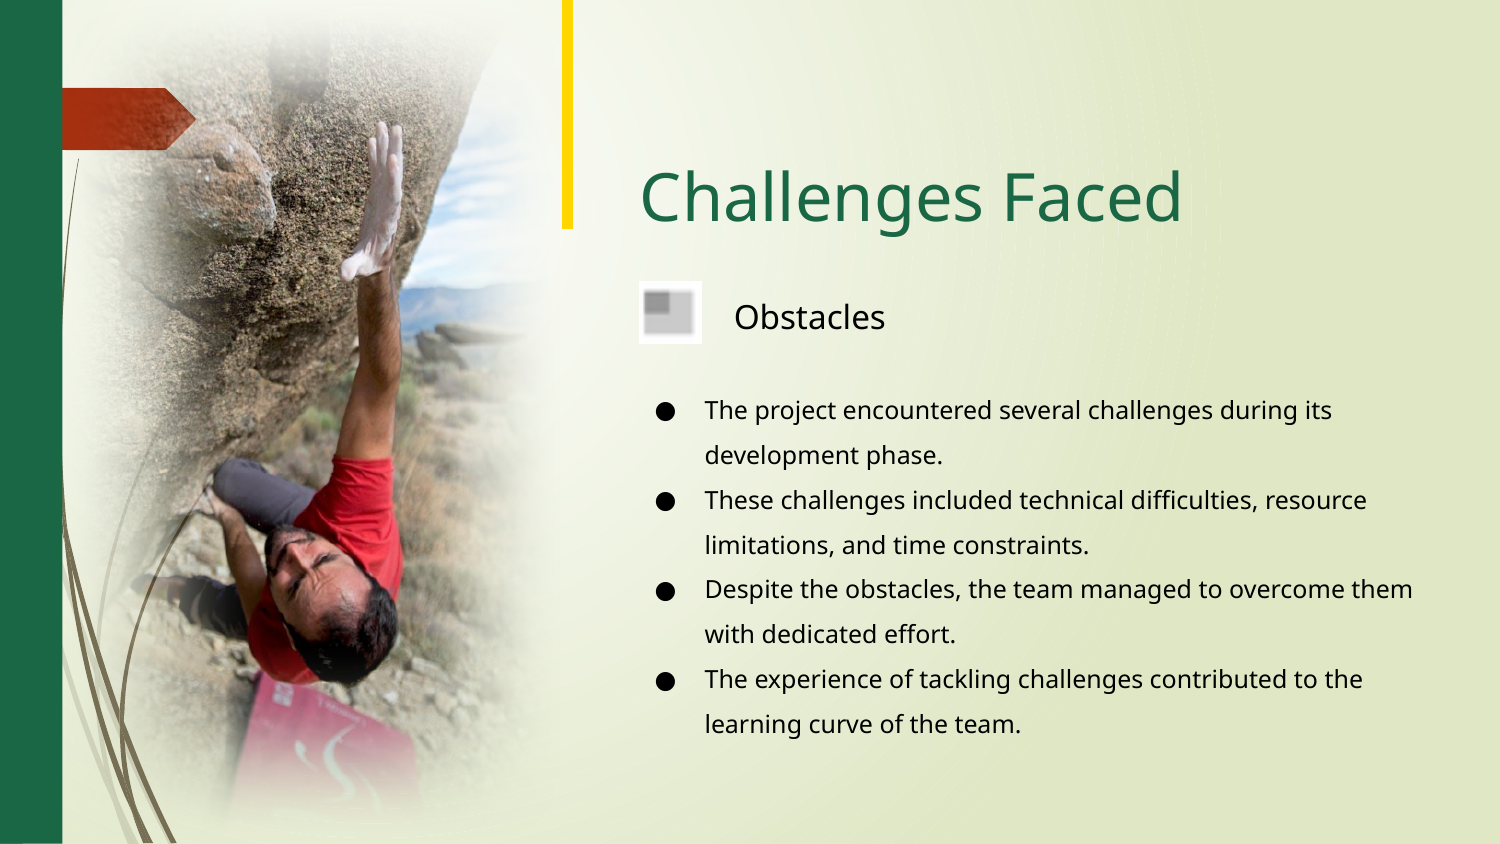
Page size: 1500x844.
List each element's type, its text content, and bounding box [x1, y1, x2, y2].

picture [639, 280, 703, 344]
text_box [0, 0, 62, 844]
text_box The project encountered several challenges during its development phase. These challenges included technical difficulties, resource limitations, and time constraints. Despite the obstacles, the team managed to overcome them with dedicated effort. The experience of tackling challenges contributed to the learning curve of the team. [614, 364, 1448, 678]
text_box Obstacles [718, 281, 1427, 364]
text_box Challenges Faced [624, 166, 1459, 250]
picture [62, 0, 563, 844]
